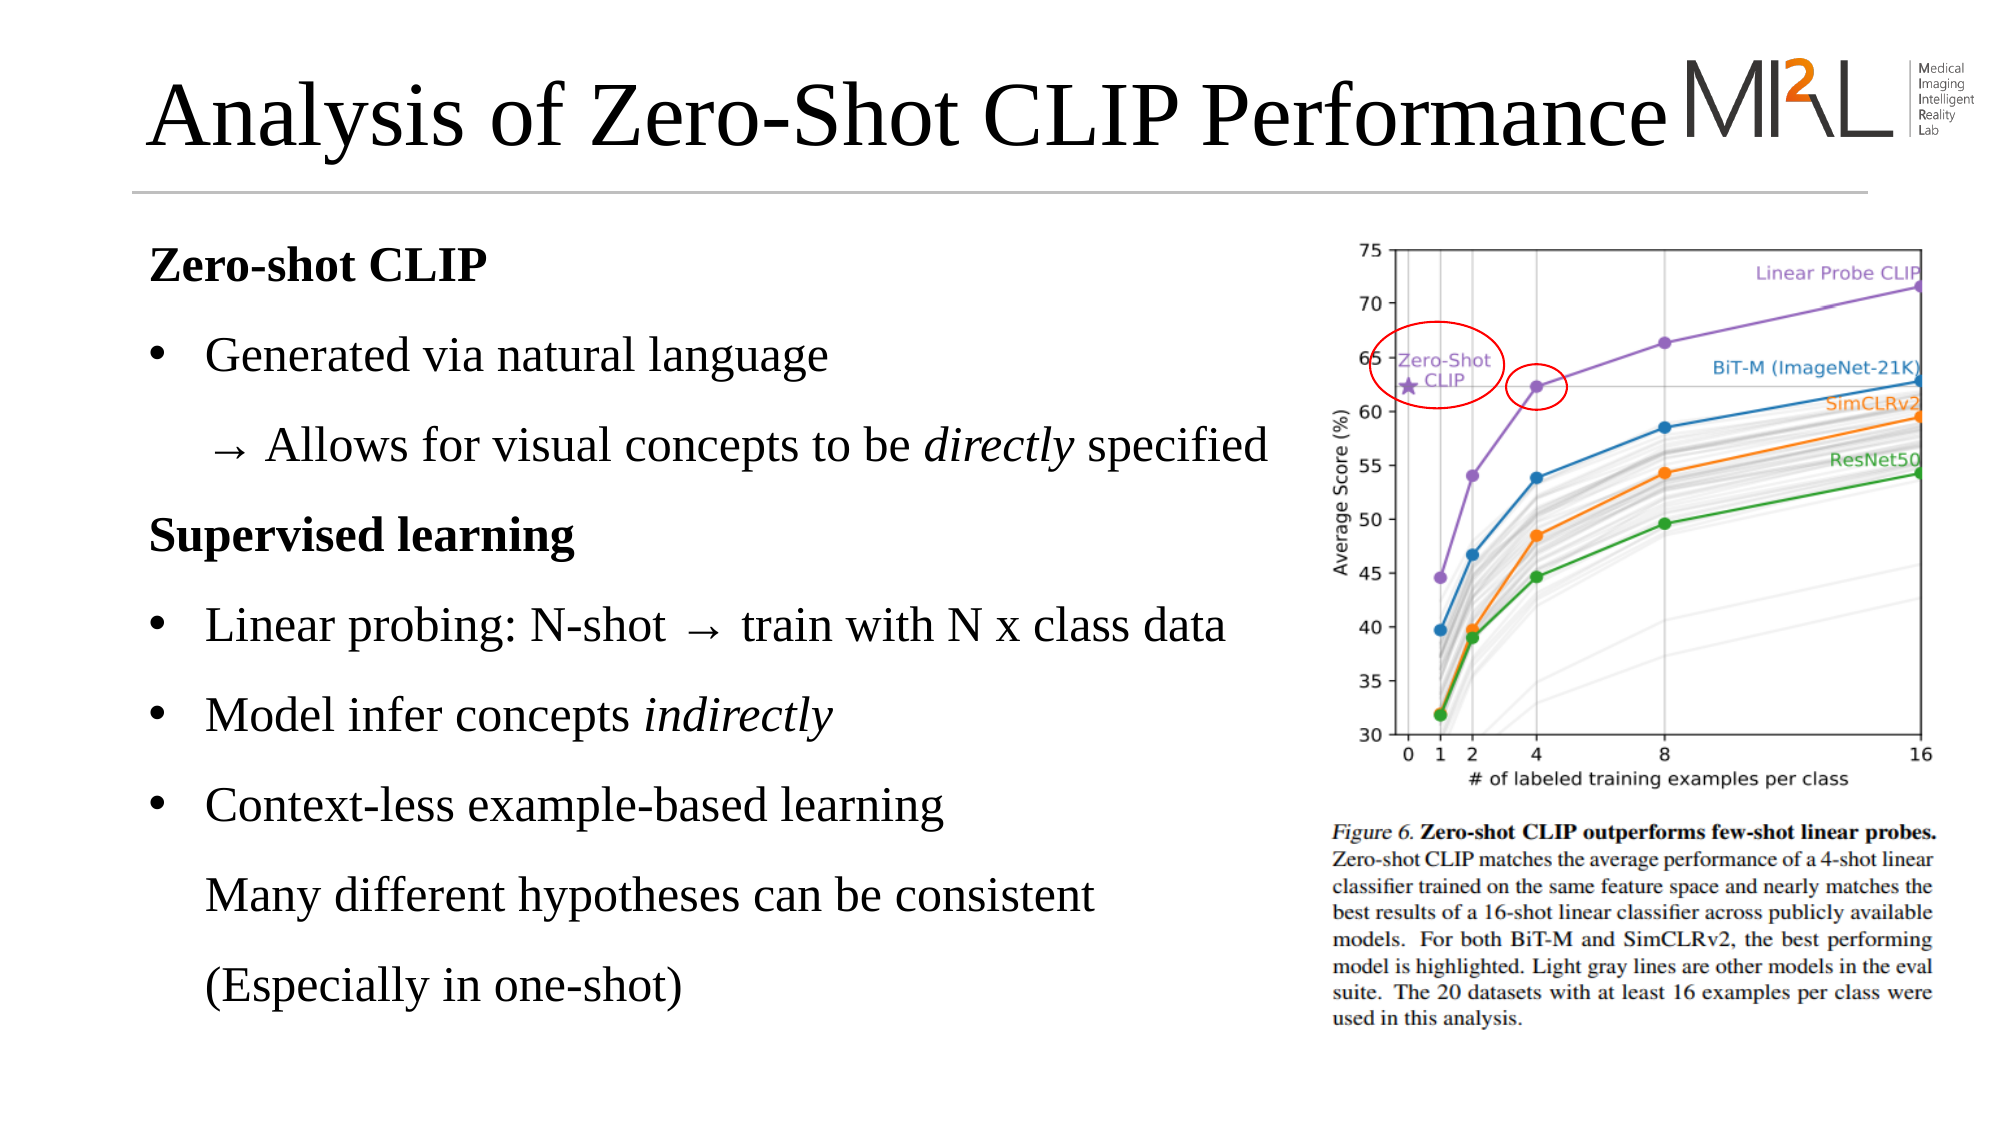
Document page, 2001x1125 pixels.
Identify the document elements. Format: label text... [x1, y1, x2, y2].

text_box Zero-shot CLIP Generated via natural language → Allows for visual concepts to be directly specified Supervised learning Linear probing: N-shot → train with N x class data Model infer concepts indirectly Context-less example-based learning Many different hypotheses can be consistent (Especially in one-shot) [133, 194, 1868, 1020]
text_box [1283, 232, 1960, 1041]
picture [1687, 58, 1974, 137]
text_box Analysis of Zero-Shot CLIP Performance [130, 46, 1868, 171]
